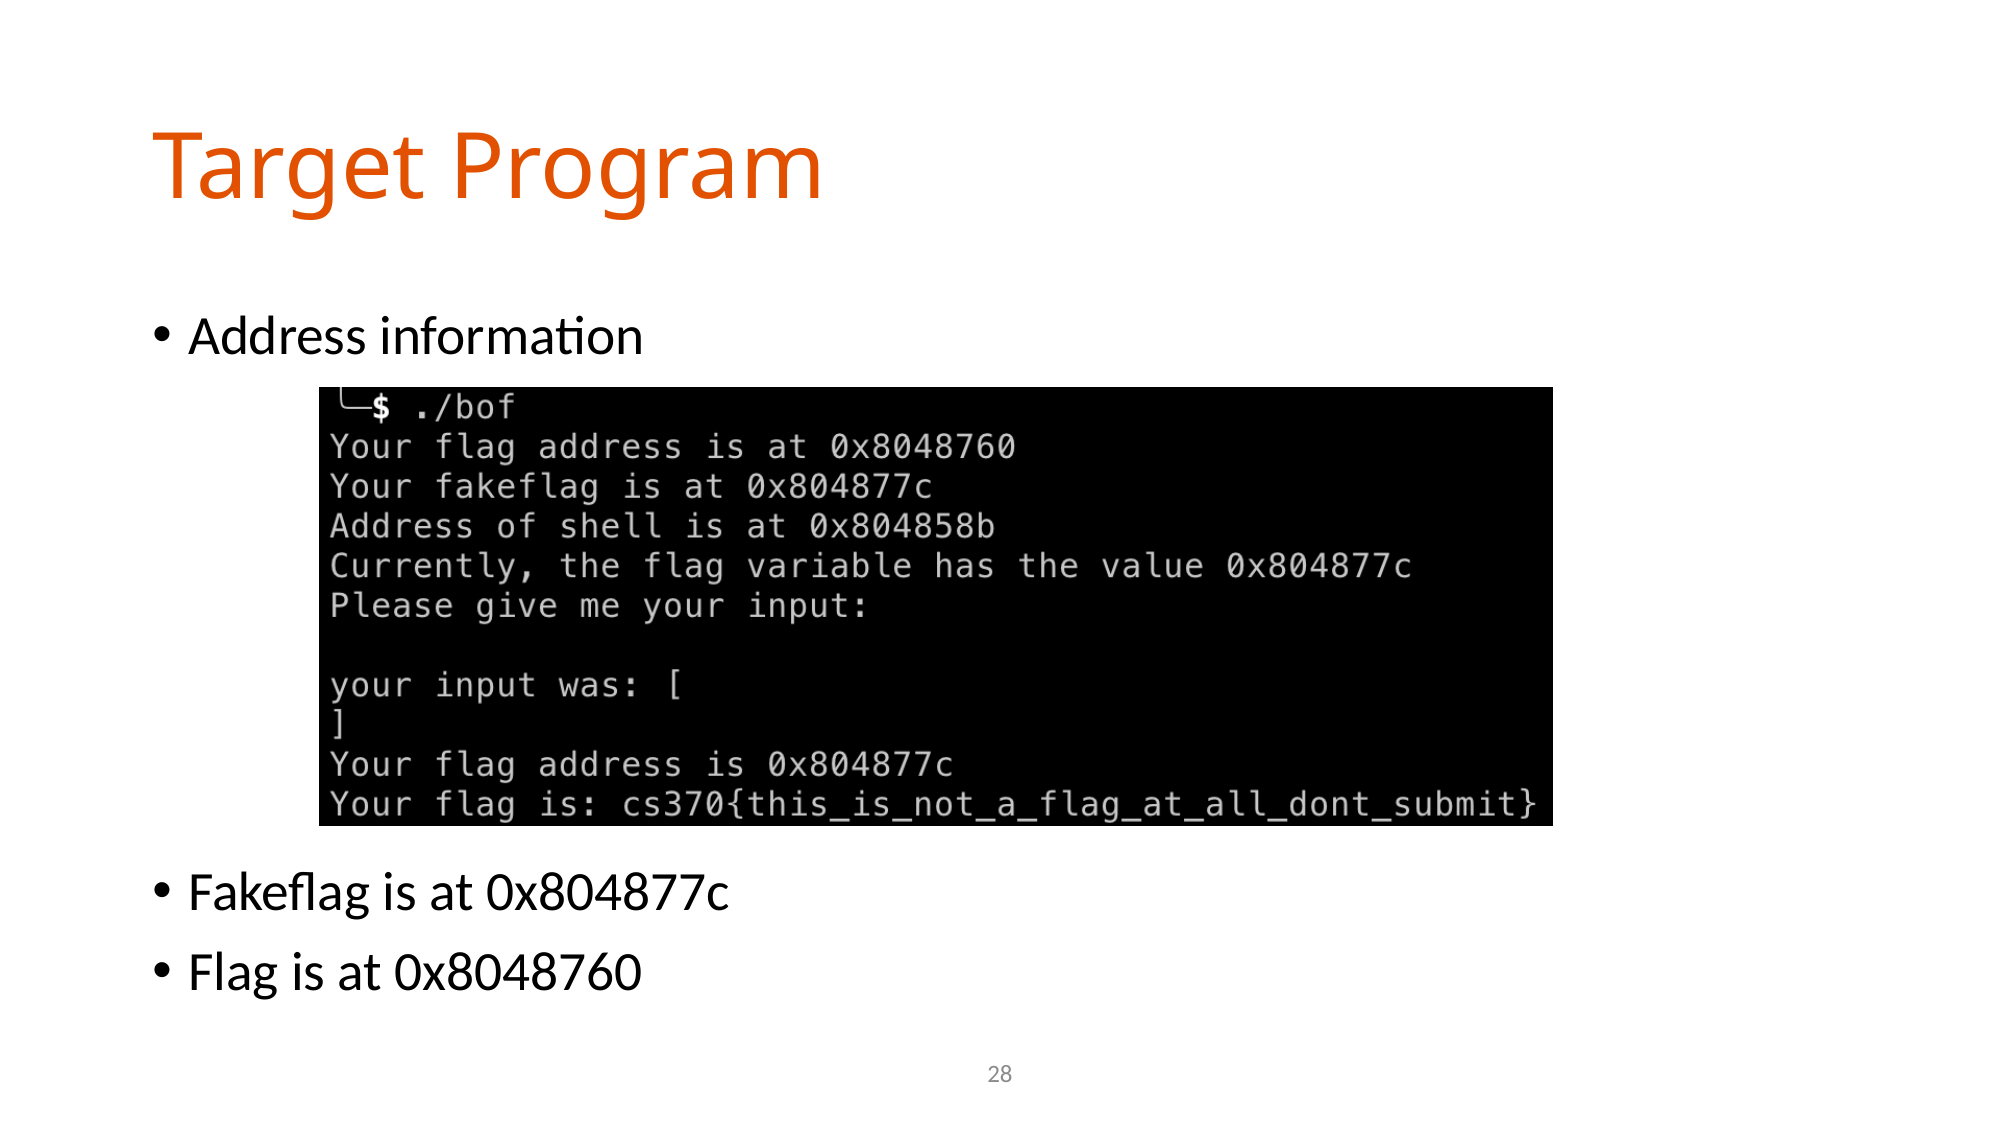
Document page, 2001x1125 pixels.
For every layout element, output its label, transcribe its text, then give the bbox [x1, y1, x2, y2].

title Target Program [137, 59, 1863, 278]
picture [318, 387, 1553, 826]
slide_number 28 [774, 1042, 1225, 1103]
list Address information Fakeflag is at 0x804877c Flag is at 0x8048760 [137, 299, 1863, 1014]
